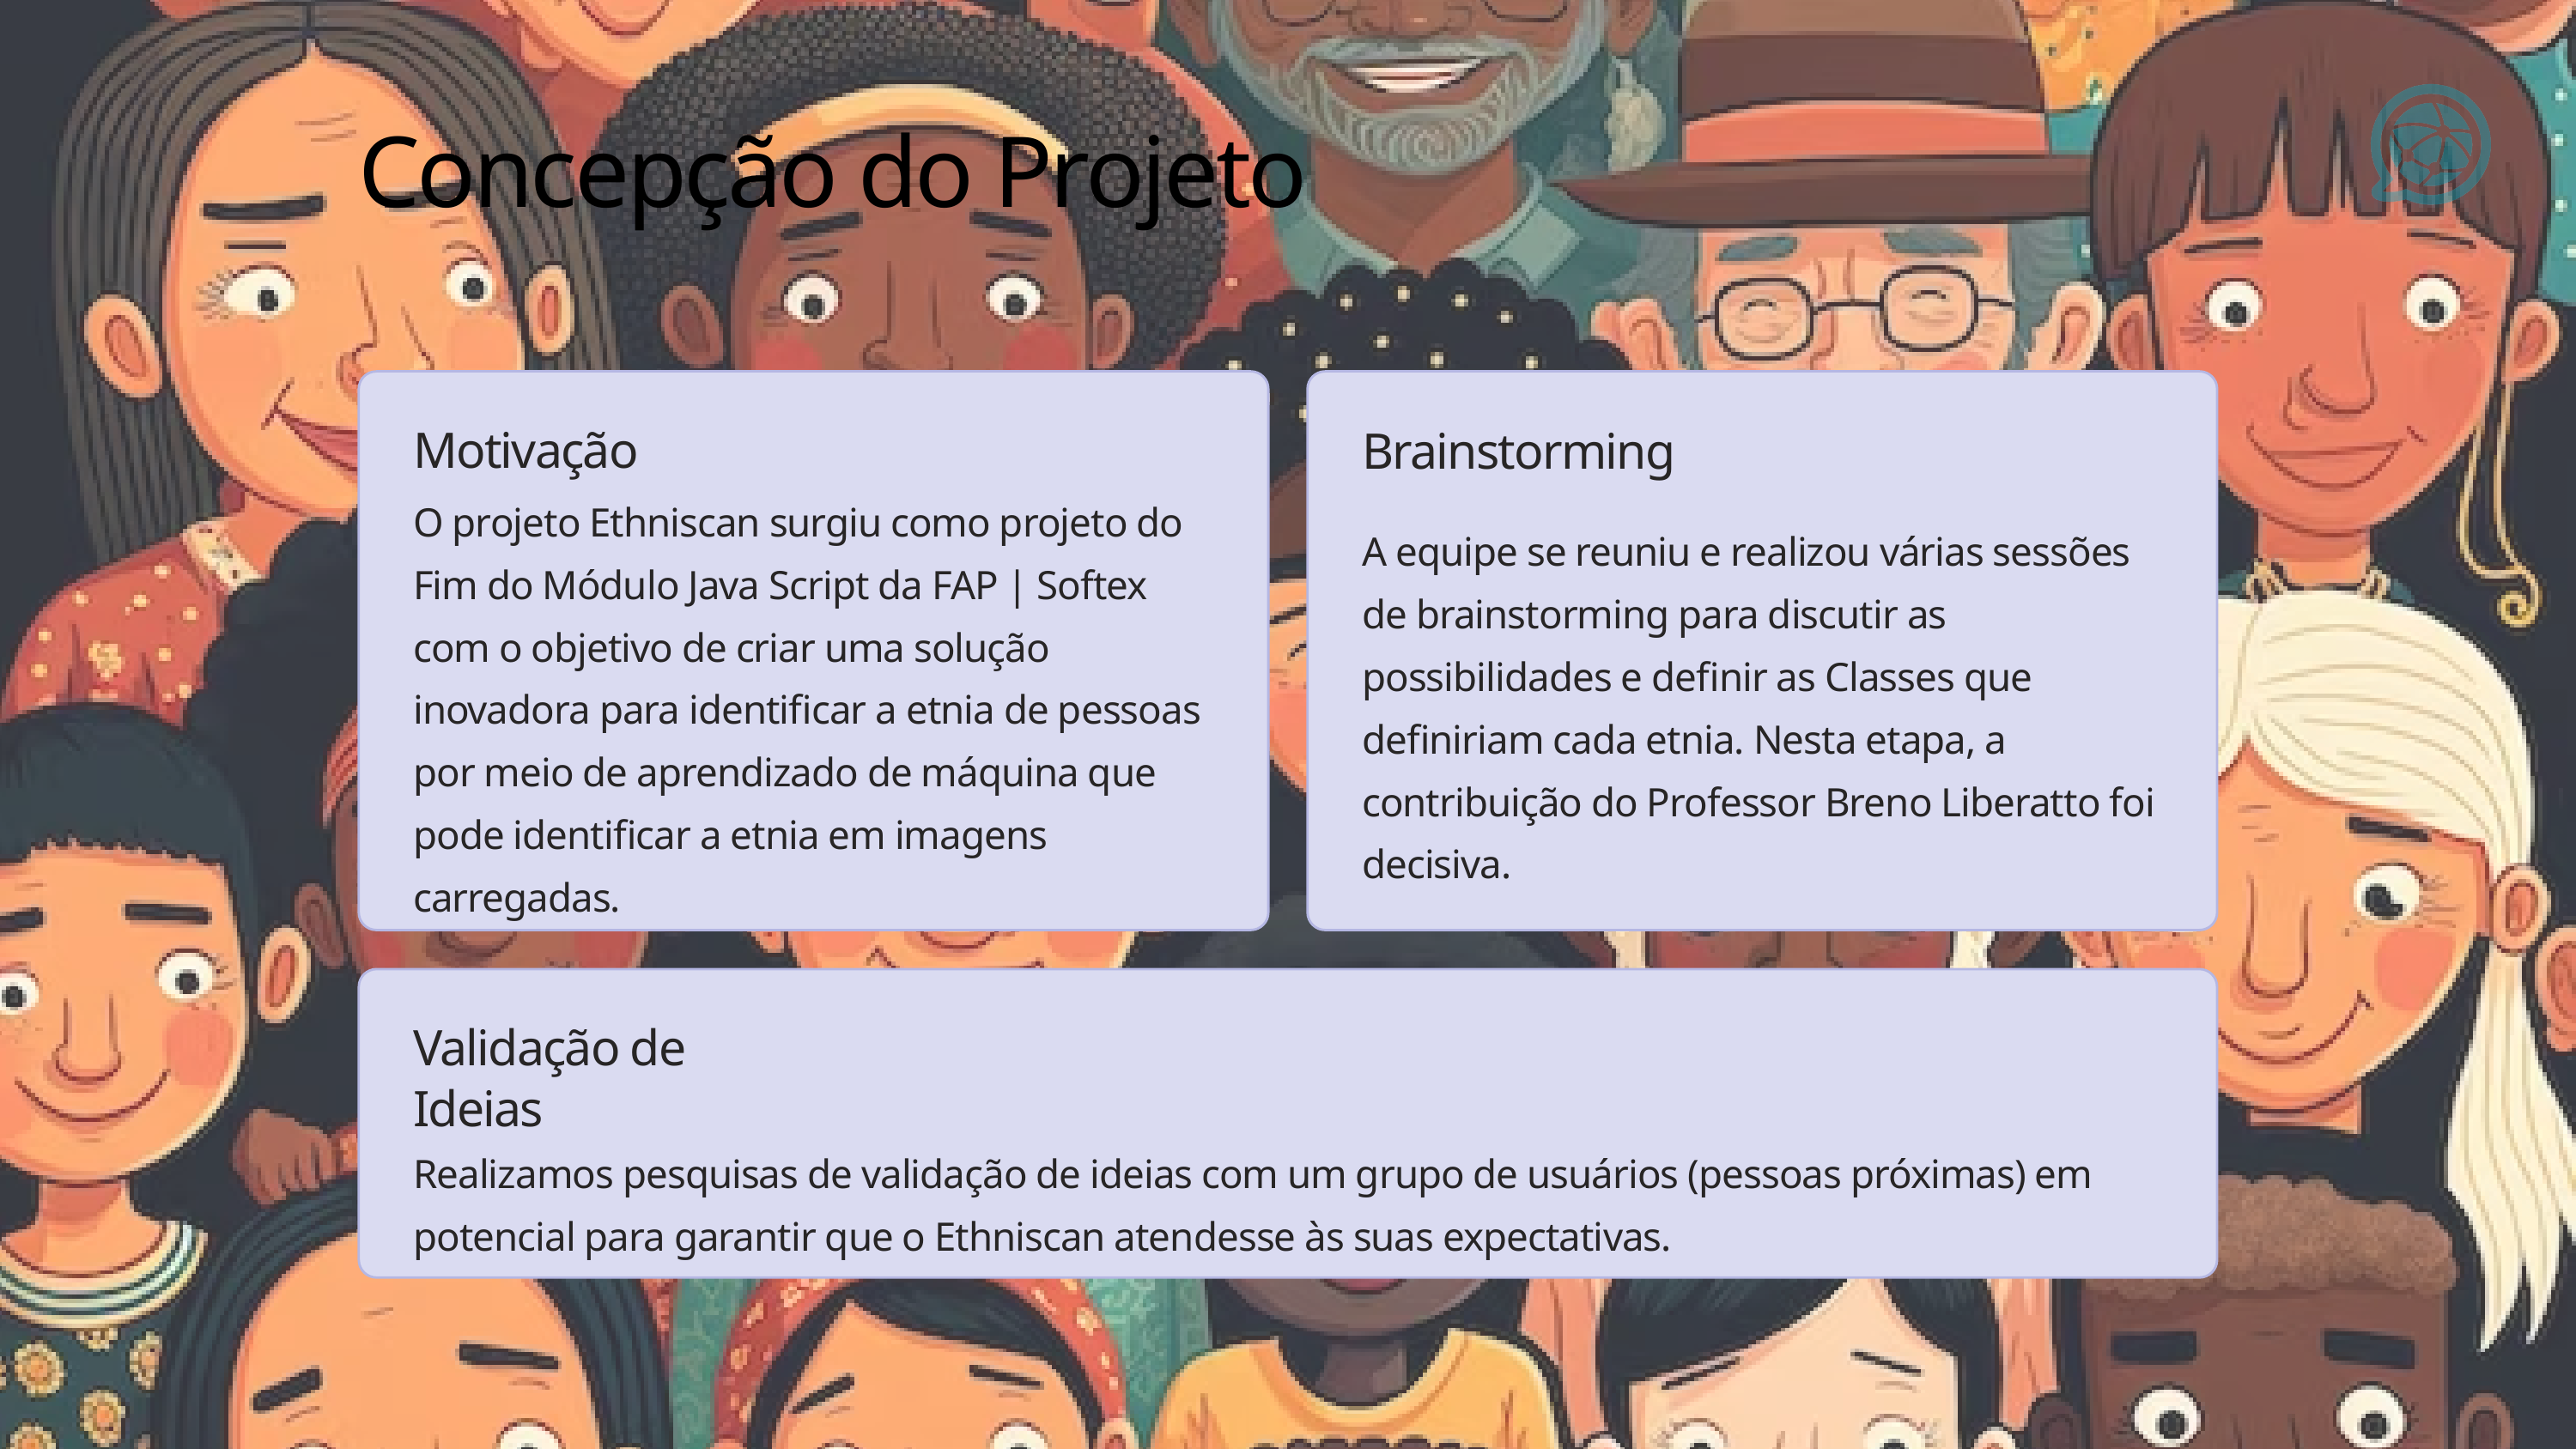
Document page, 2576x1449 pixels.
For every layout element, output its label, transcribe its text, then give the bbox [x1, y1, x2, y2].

text_box [2369, 83, 2493, 206]
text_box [1306, 369, 2219, 932]
text_box Concepção do Projeto [358, 105, 1337, 227]
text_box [357, 369, 1270, 932]
text_box [0, 0, 2576, 1449]
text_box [357, 967, 2219, 1279]
